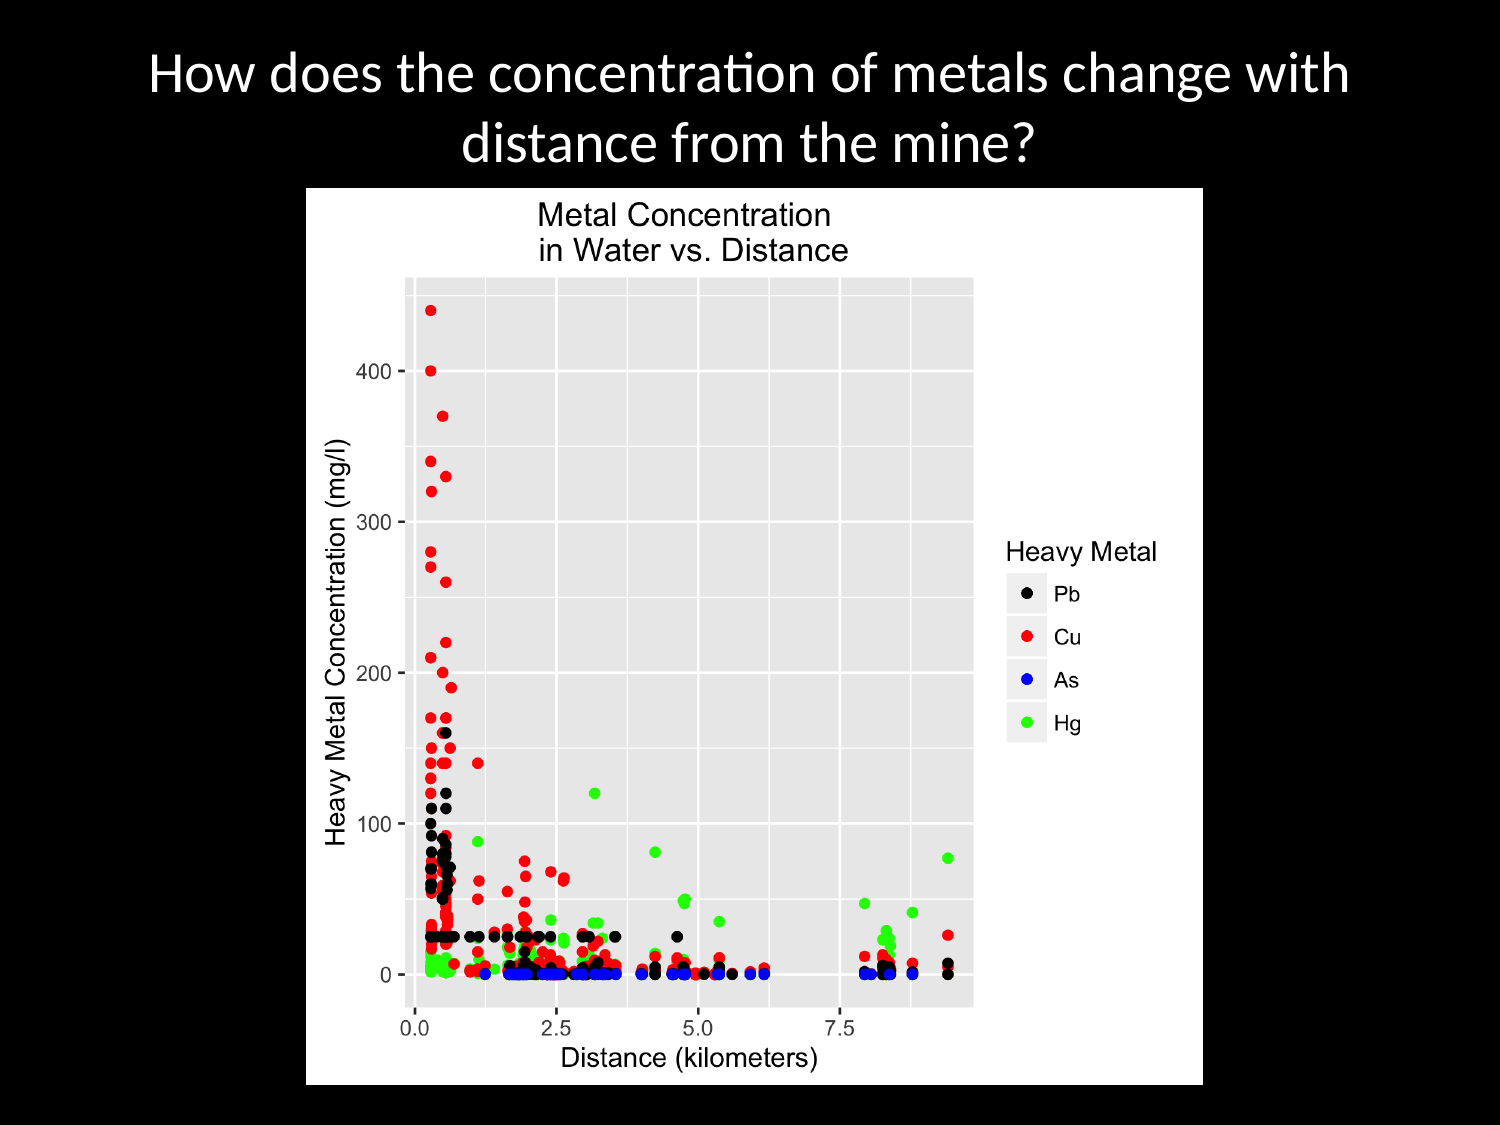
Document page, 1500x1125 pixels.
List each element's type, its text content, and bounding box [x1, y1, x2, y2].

picture [306, 188, 1203, 1085]
title How does the concentration of metals change with distance from the mine? [75, 45, 1425, 233]
